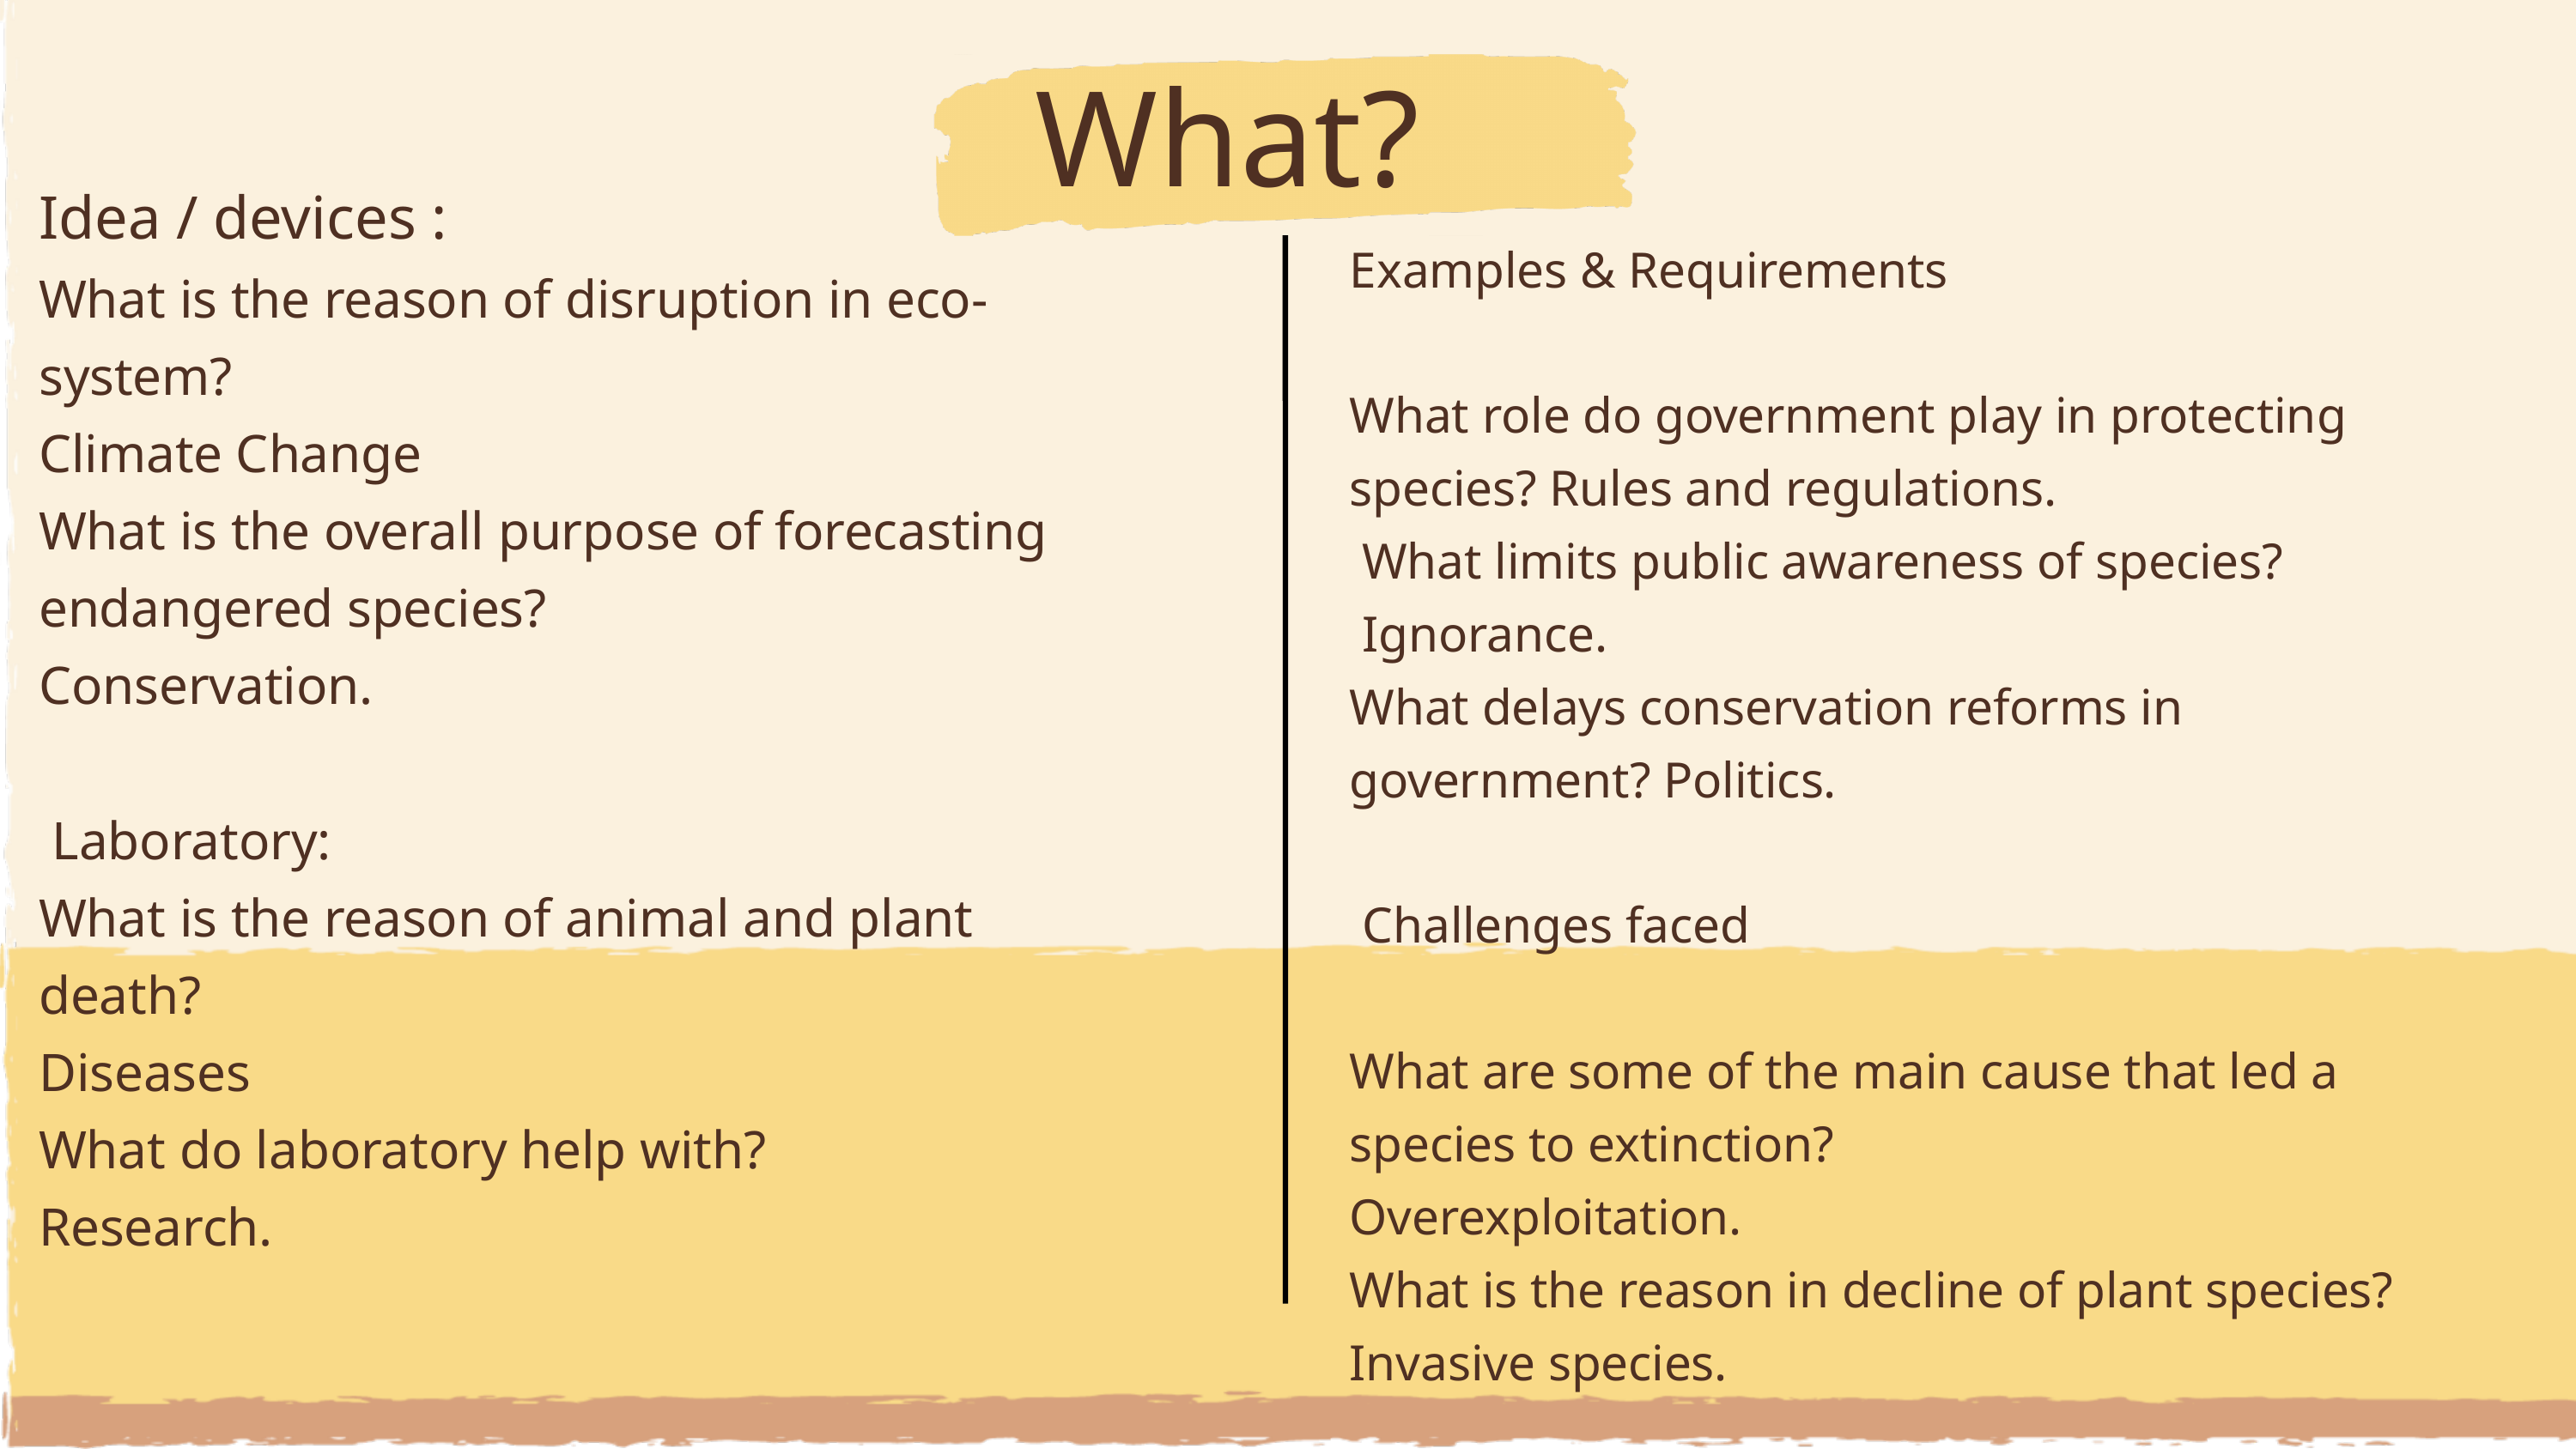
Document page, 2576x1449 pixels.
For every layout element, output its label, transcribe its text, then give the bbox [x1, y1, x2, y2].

text_box Idea / devices : What is the reason of disruption in eco- system? Climate Change What is the overall purpose of forecasting endangered species? Conservation. Laboratory: What is the reason of animal and plant death? Diseases What do laboratory help with? Research. [39, 162, 1078, 1334]
text_box [1078, 54, 1637, 236]
text_box [0, 0, 2576, 1449]
text_box Examples & Requirements What role do government play in protecting species? Rules and regulations. What limits public awareness of species? Ignorance. What delays conservation reforms in government? Politics. Challenges faced What are some of the main cause that led a species to extinction? Overexploitation. What is the reason in decline of plant species? Invasive species. [1349, 224, 2455, 1391]
text_box [933, 54, 1035, 162]
text_box What? [1035, 54, 1541, 214]
